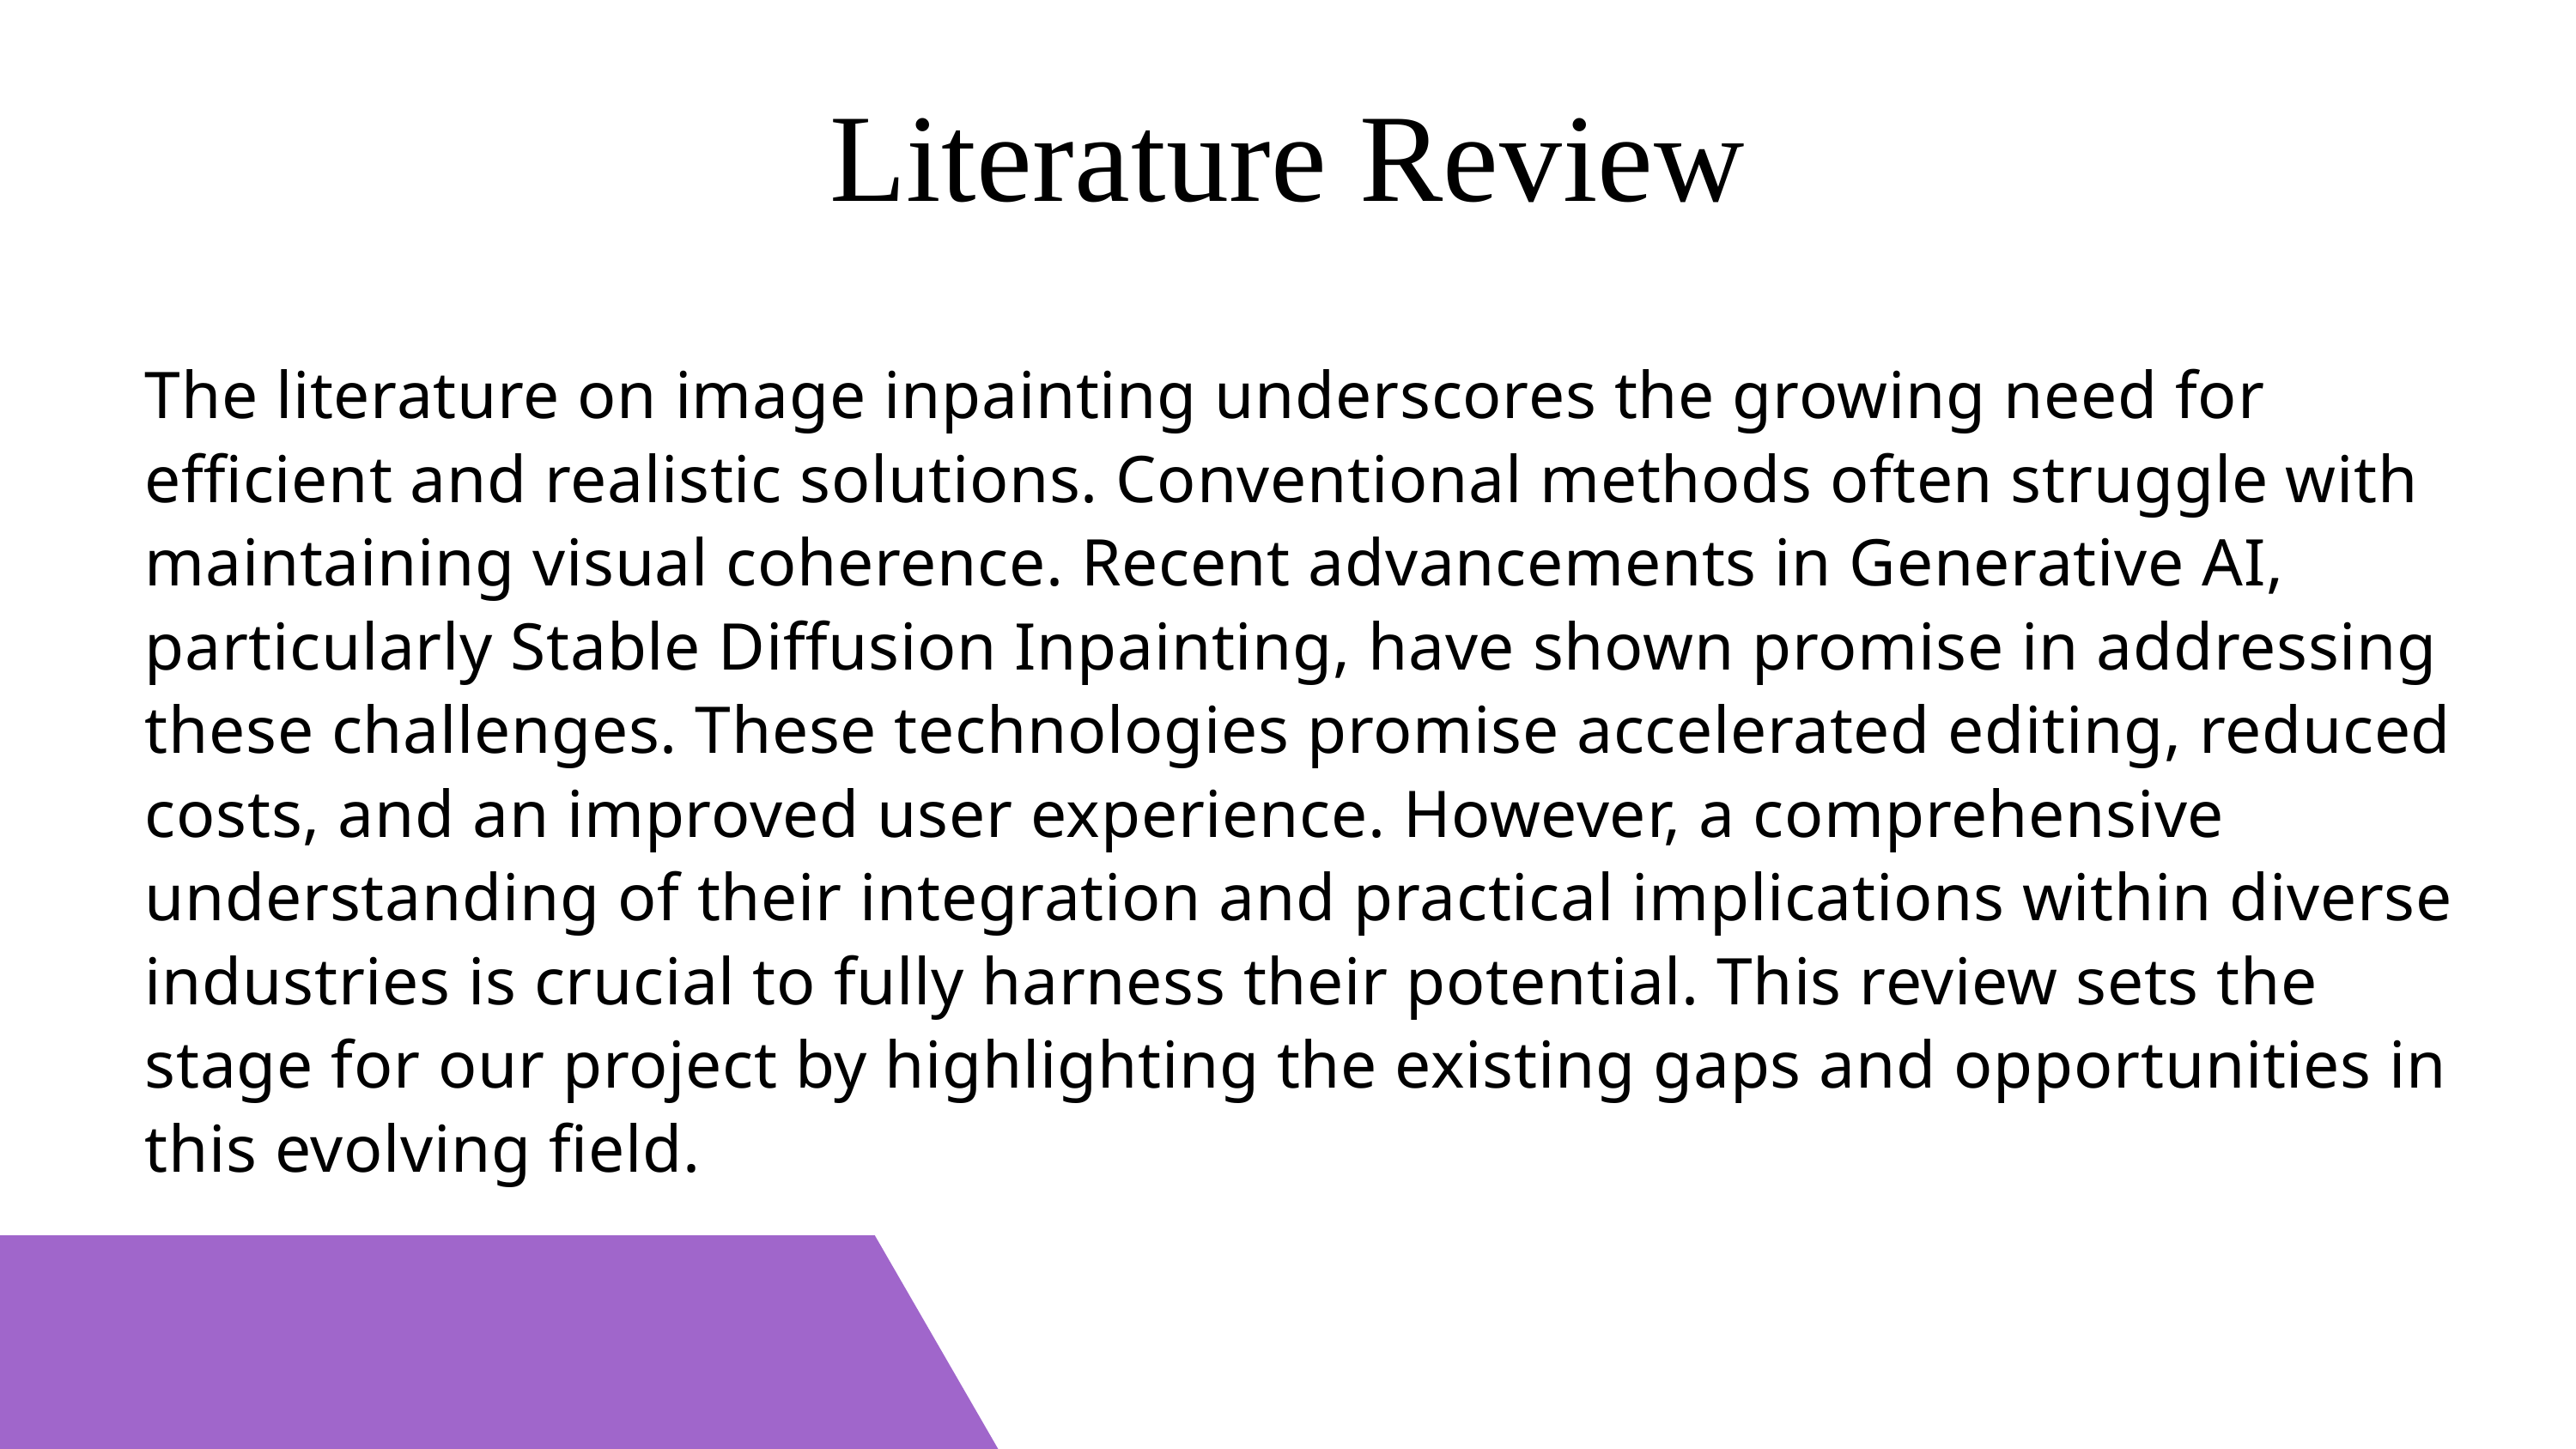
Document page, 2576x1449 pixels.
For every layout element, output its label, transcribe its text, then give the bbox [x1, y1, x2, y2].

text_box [0, 1234, 1128, 1449]
text_box Literature Review [829, 51, 1747, 227]
text_box The literature on image inpainting underscores the growing need for efficient and realistic solutions. Conventional methods often struggle with maintaining visual coherence. Recent advancements in Generative AI, particularly Stable Diffusion Inpainting, have shown promise in addressing these challenges. These technologies promise accelerated editing, reduced costs, and an improved user experience. However, a comprehensive understanding of their integration and practical implications within diverse industries is crucial to fully harness their potential. This review sets the stage for our project by highlighting the existing gaps and opportunities in this evolving field. [144, 348, 2458, 1185]
